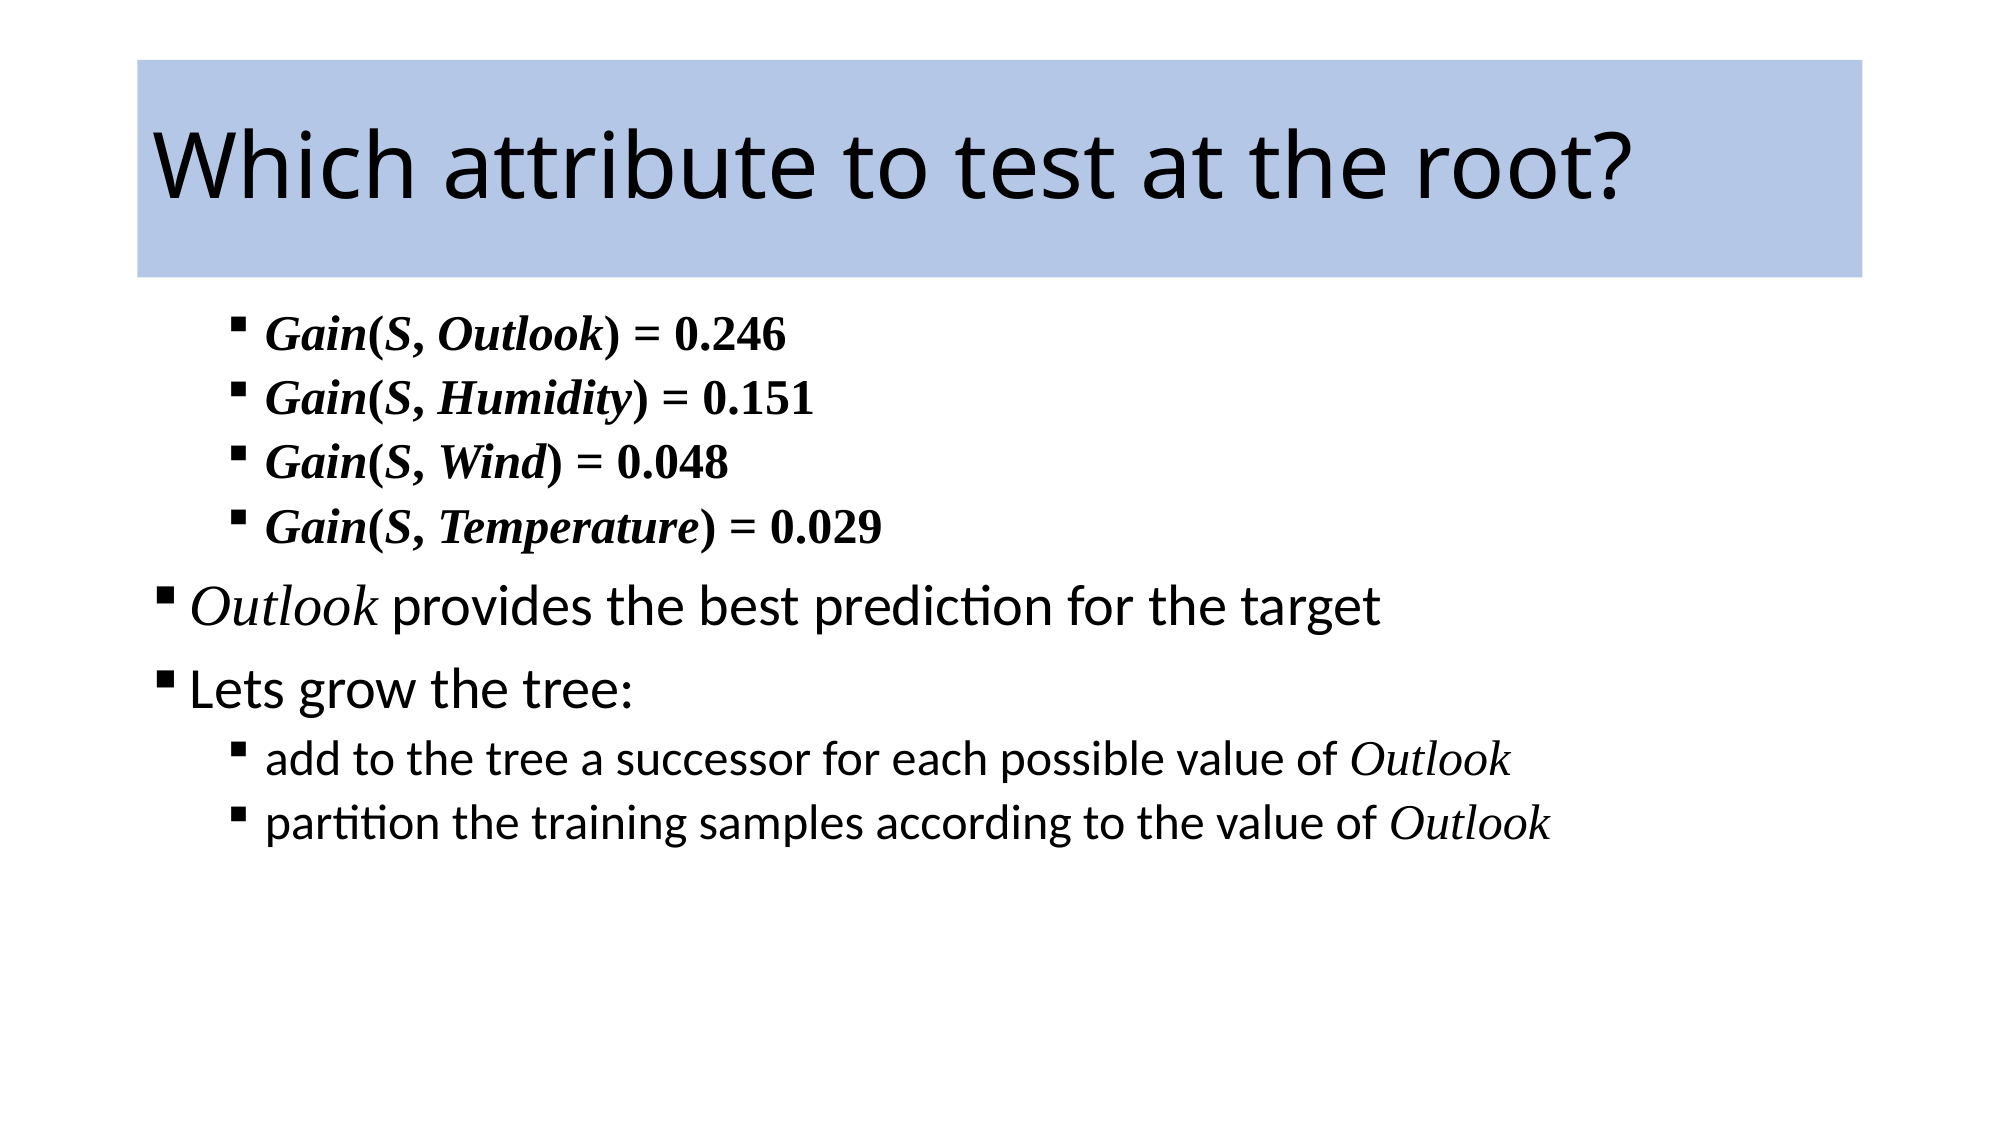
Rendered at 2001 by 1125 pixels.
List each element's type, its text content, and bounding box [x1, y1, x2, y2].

list Gain(S, Outlook) = 0.246 Gain(S, Humidity) = 0.151 Gain(S, Wind) = 0.048 Gain(S, Temperature) = 0.029 Outlook provides the best prediction for the target Lets grow the tree: add to the tree a successor for each possible value of Outlook partition the training samples according to the value of Outlook [137, 299, 1863, 1014]
title Which attribute to test at the root? [137, 59, 1863, 278]
